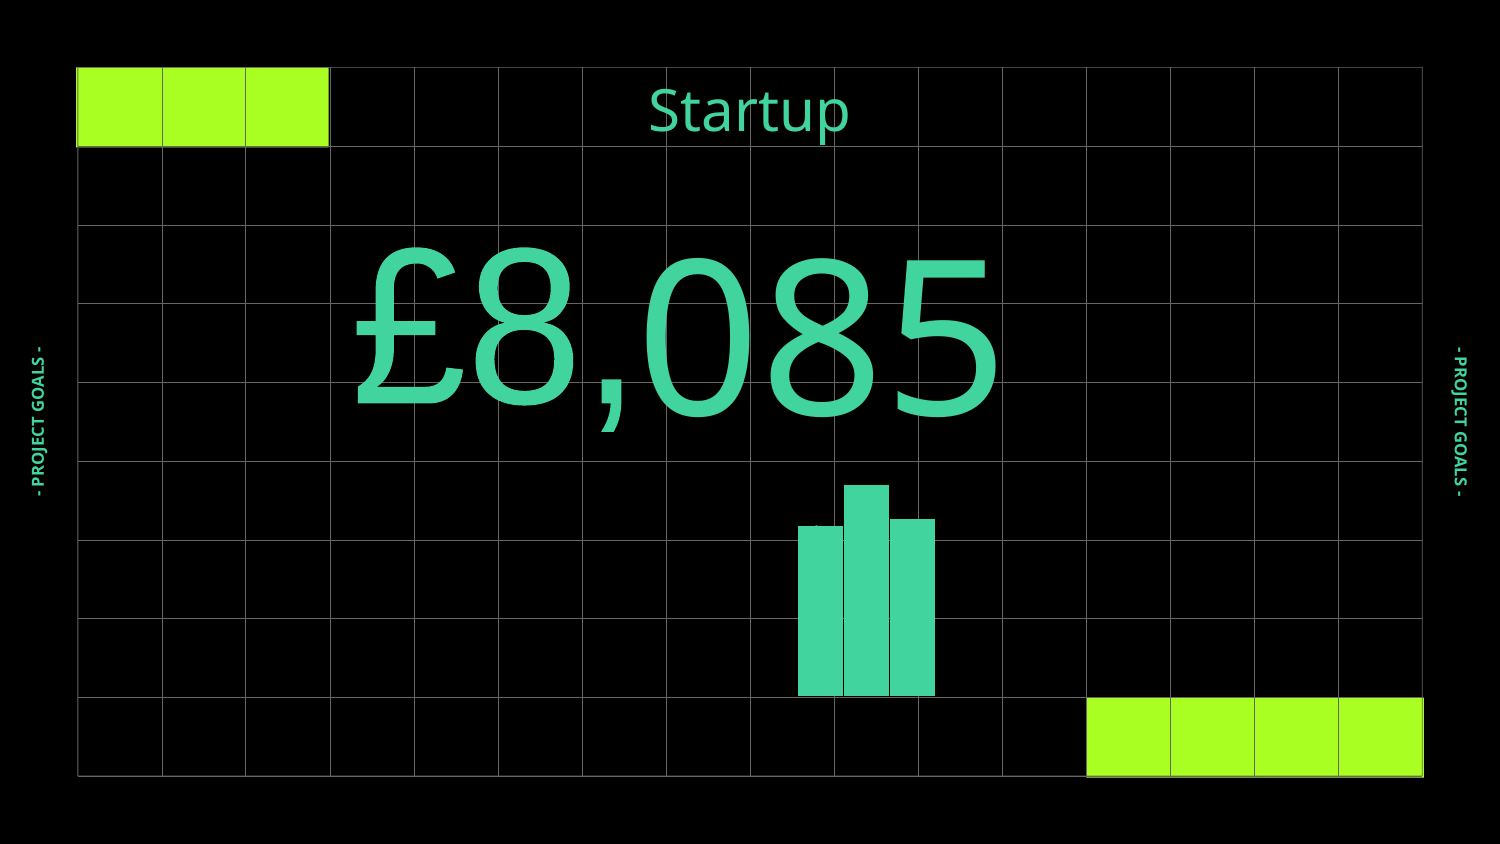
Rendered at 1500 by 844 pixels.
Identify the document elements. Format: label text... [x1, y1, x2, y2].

title - PROJECT GOALS - [1422, 88, 1500, 756]
title 085 [621, 223, 1105, 435]
title Startup [236, 45, 1264, 172]
subtitle In monthly revenue from one service [746, 462, 980, 711]
title - PROJECT GOALS - [0, 88, 77, 756]
